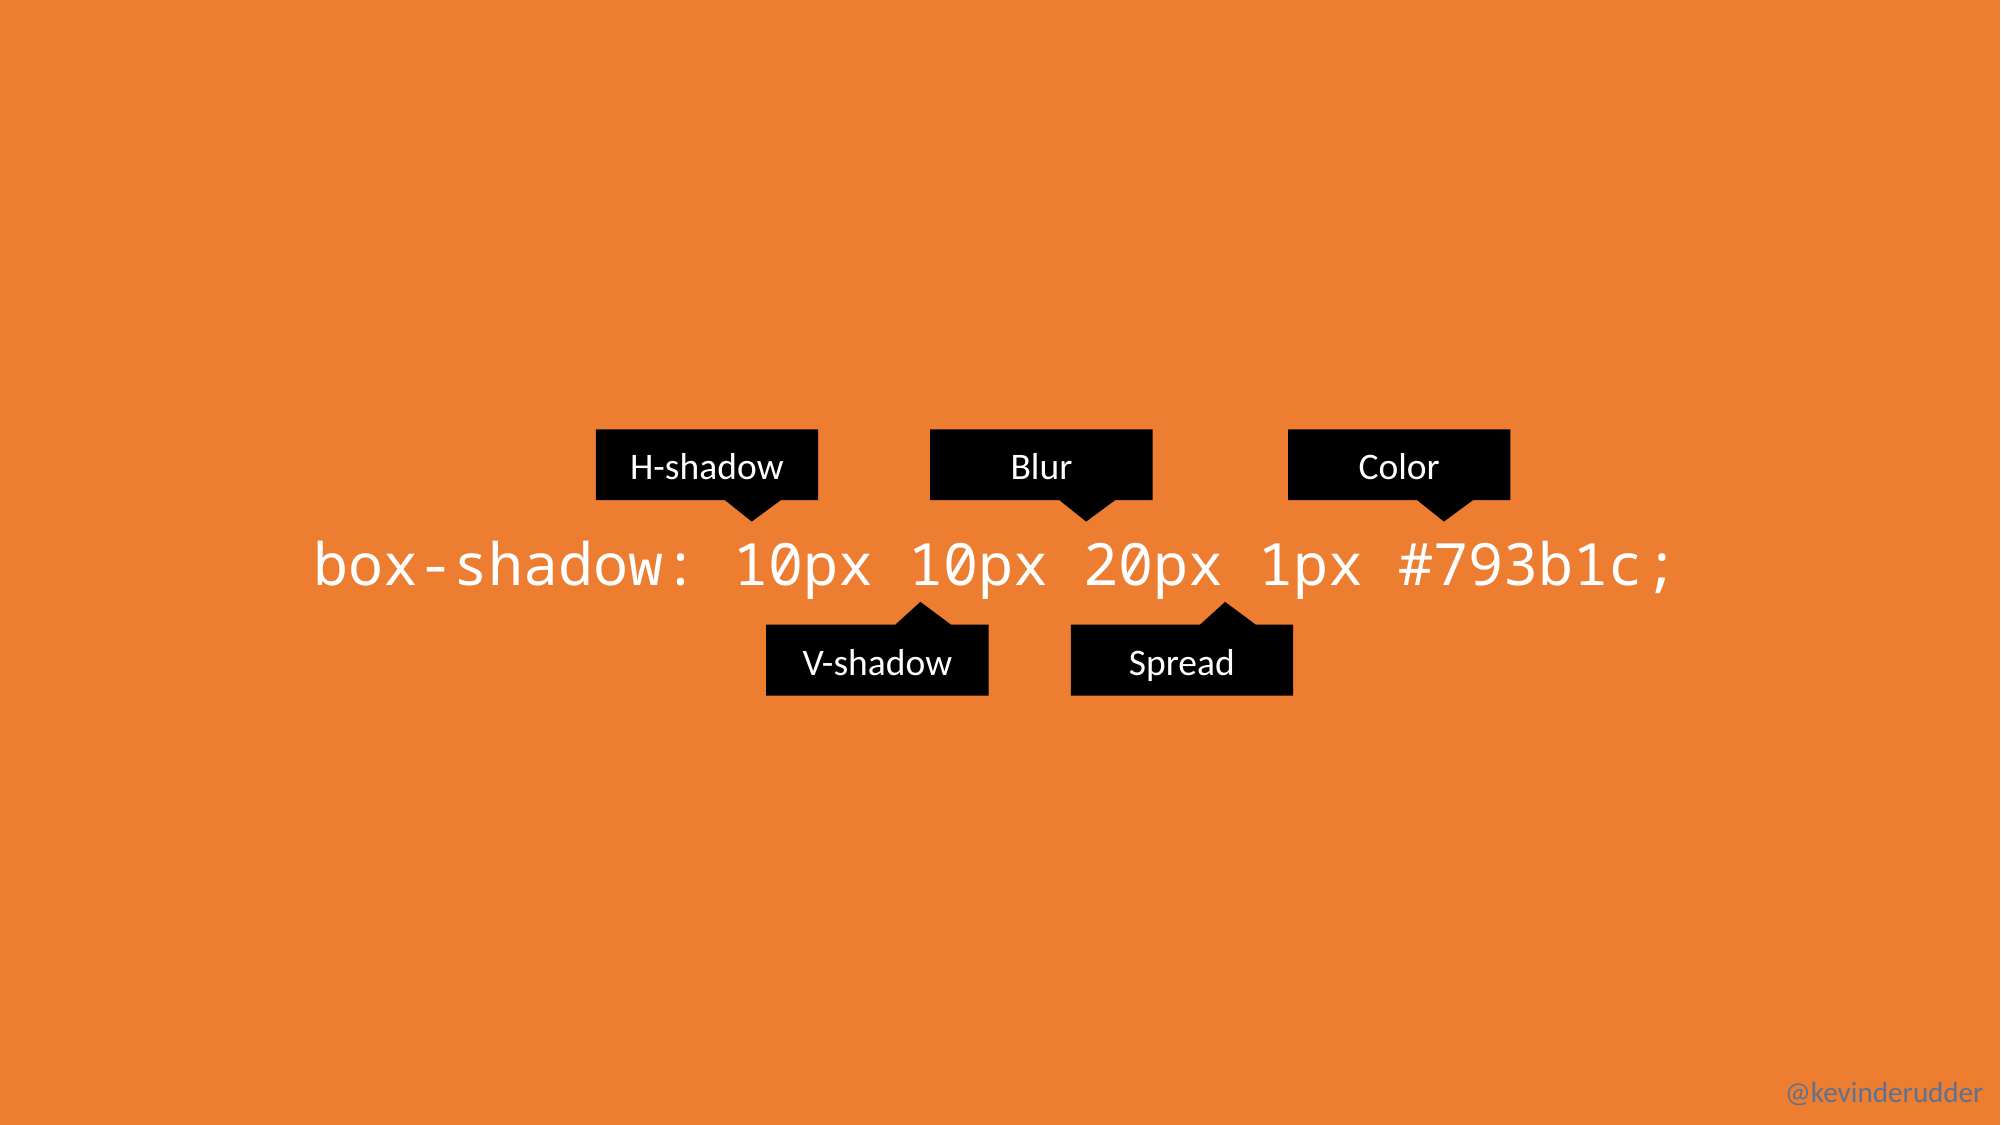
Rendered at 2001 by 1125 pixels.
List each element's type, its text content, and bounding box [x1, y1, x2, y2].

text_box Spread [1070, 601, 1294, 696]
text_box V-shadow [766, 601, 989, 696]
text_box Color [1288, 429, 1511, 522]
text_box H-shadow [595, 429, 819, 522]
text_box Blur [930, 429, 1153, 522]
text_box box-shadow: 10px 10px 20px 1px #793b1c; [298, 519, 1702, 605]
